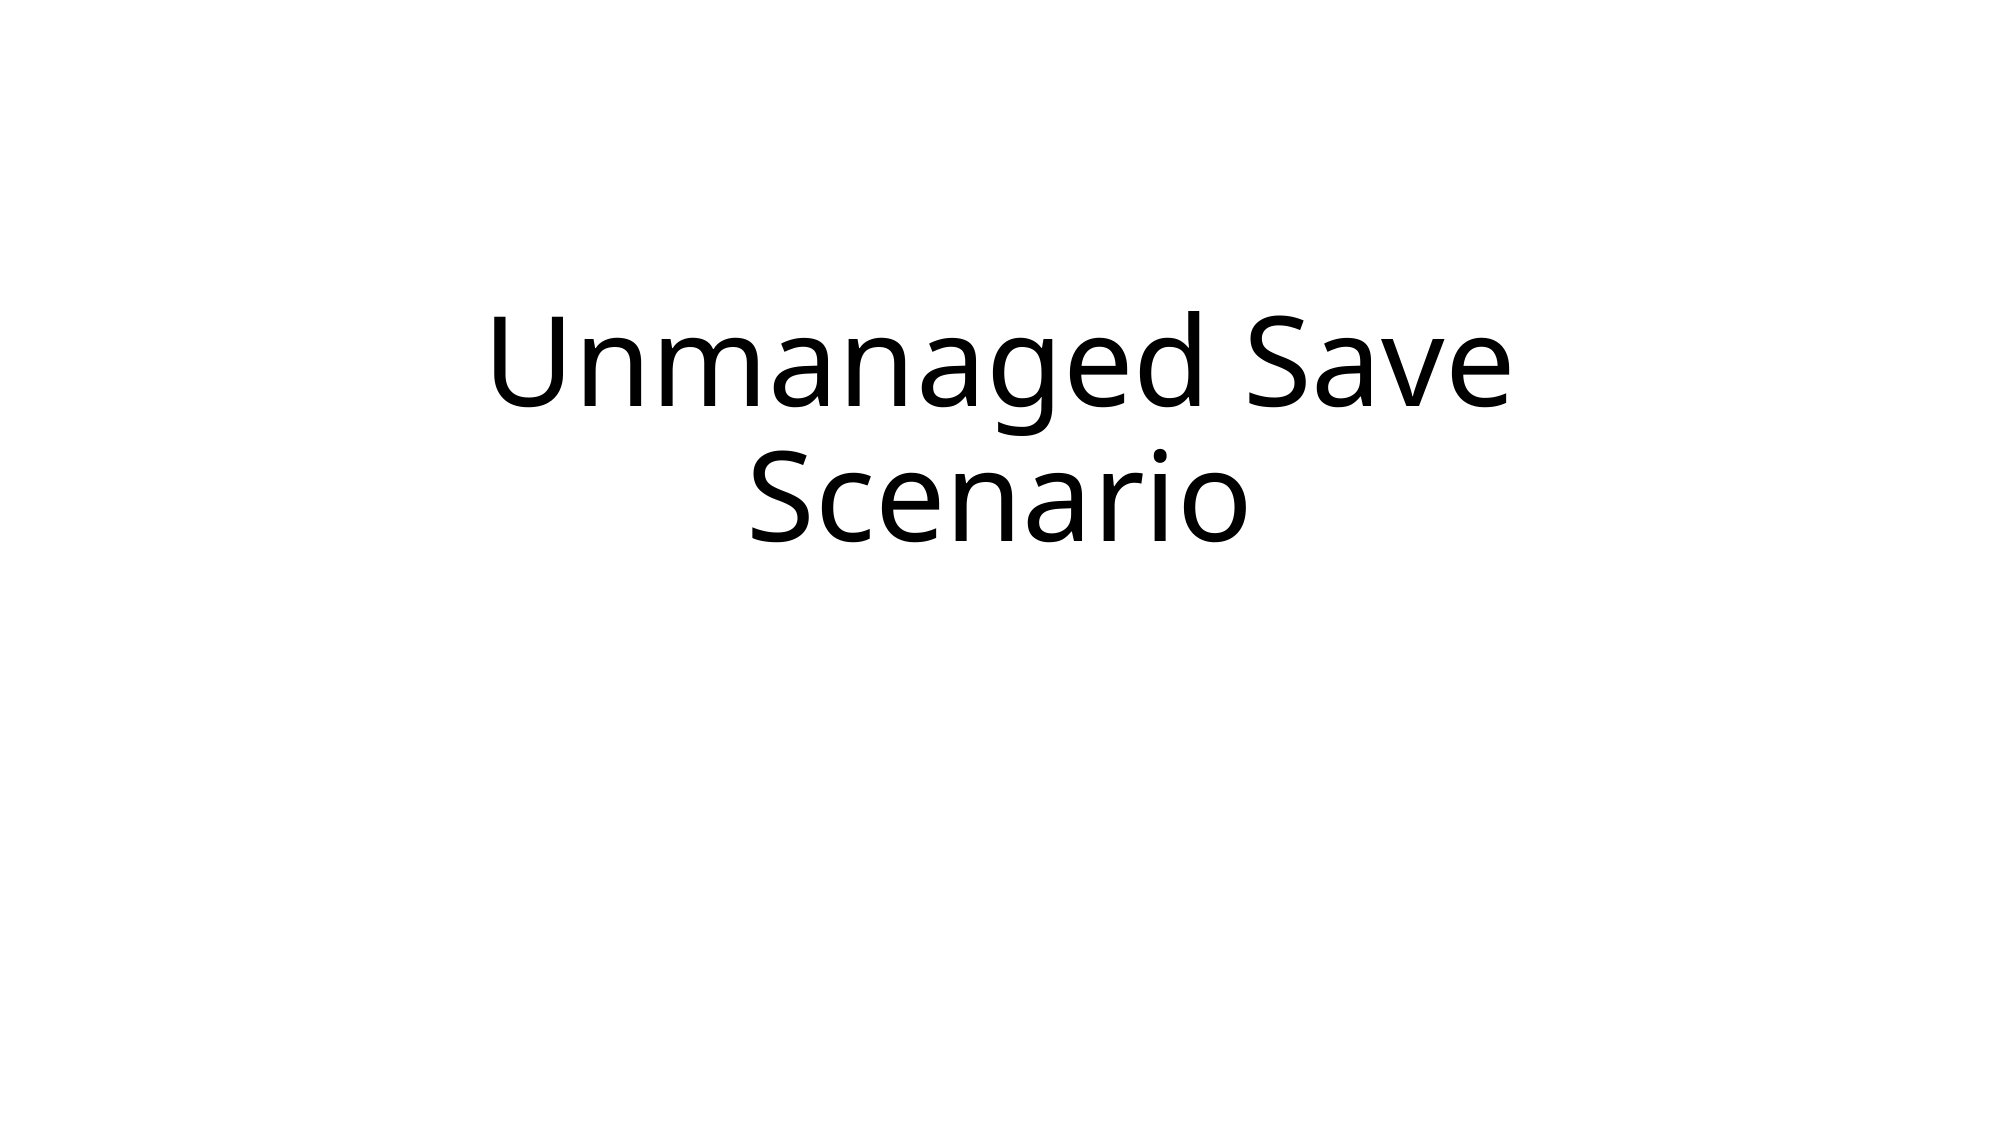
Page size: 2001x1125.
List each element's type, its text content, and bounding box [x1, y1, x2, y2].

title Unmanaged Save Scenario [249, 184, 1750, 576]
